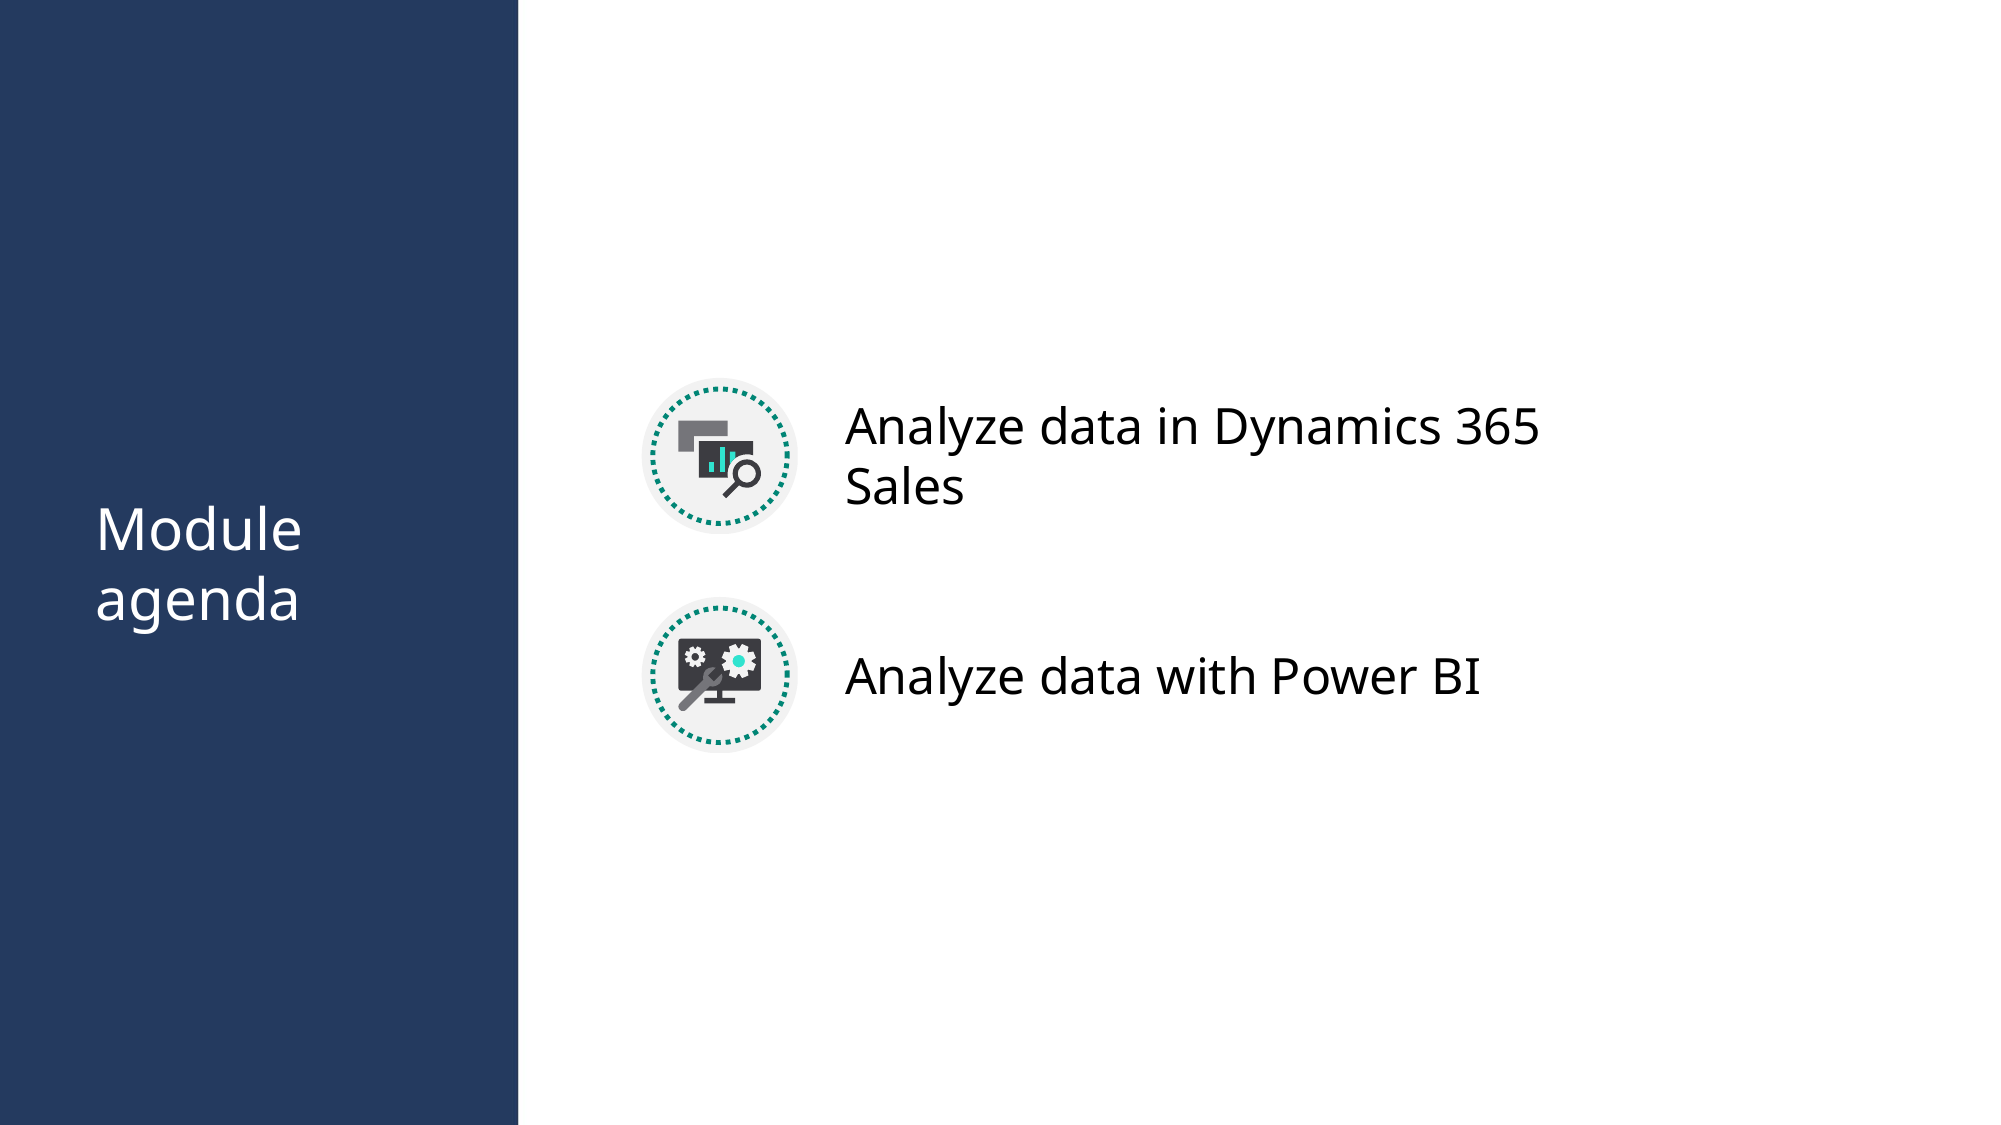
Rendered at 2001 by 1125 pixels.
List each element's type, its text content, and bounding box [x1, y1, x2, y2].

picture [0, 0, 2001, 1125]
text_box Analyze data in Dynamics 365 Sales [845, 394, 1571, 516]
title Module agenda [95, 491, 499, 634]
text_box Analyze data with Power BI [845, 644, 1571, 705]
